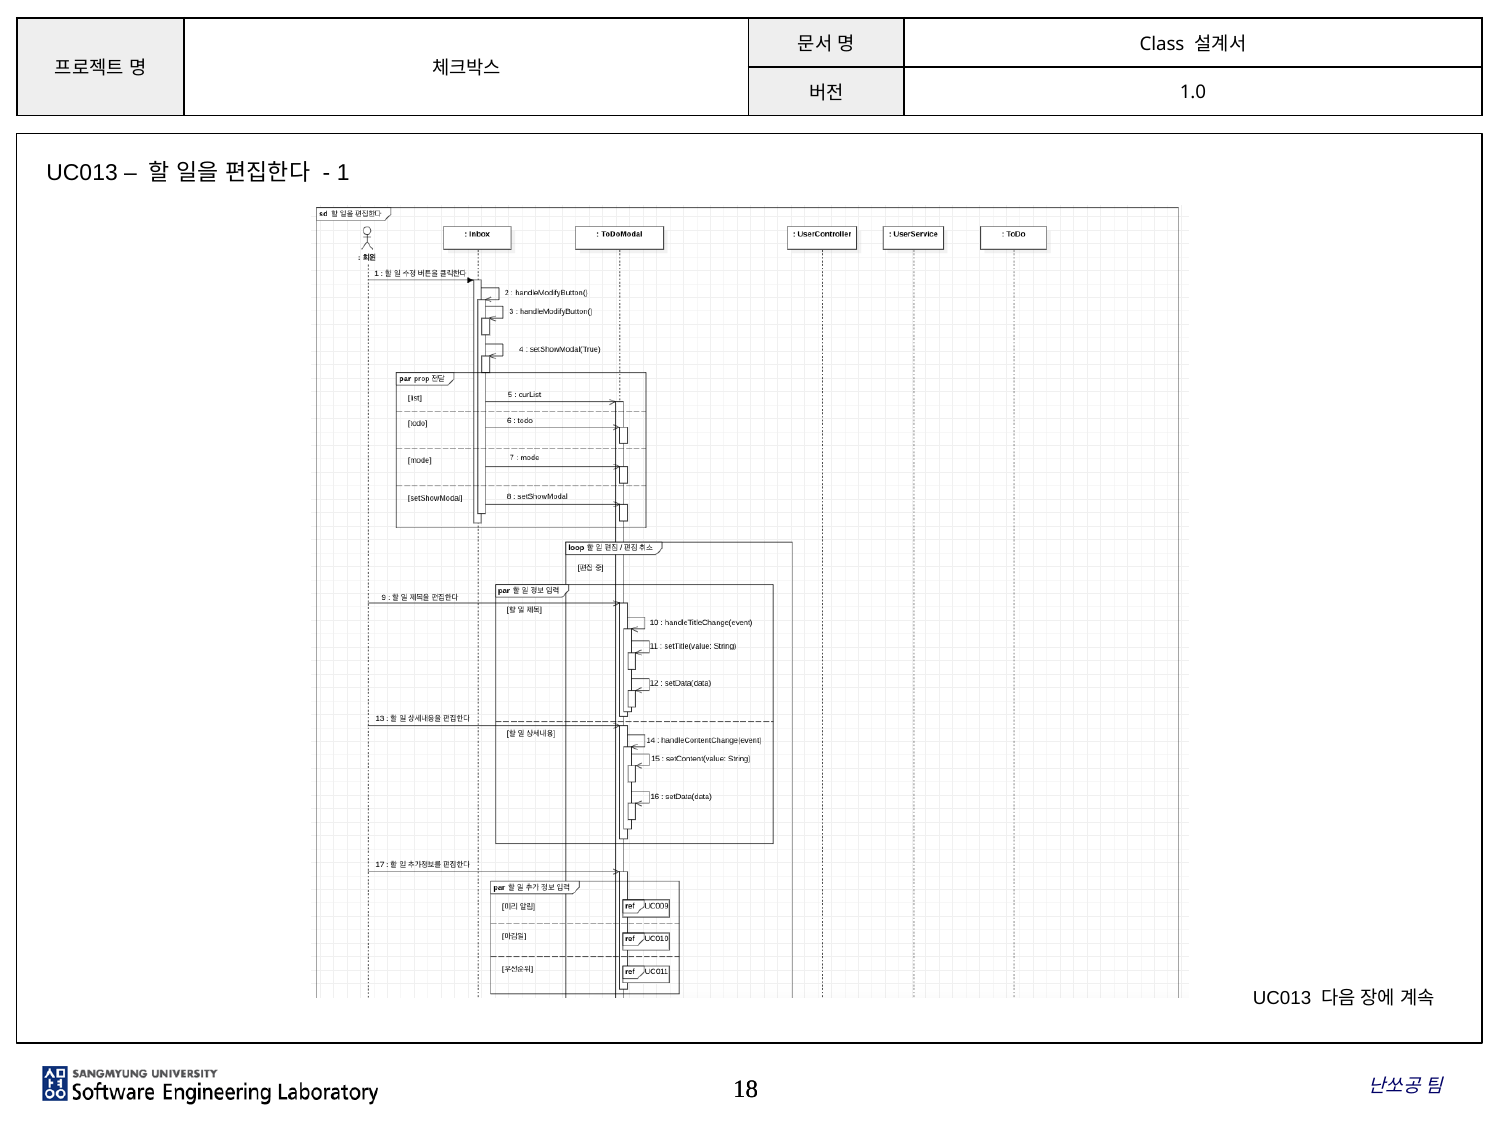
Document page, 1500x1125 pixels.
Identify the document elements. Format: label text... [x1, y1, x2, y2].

text_box UC013 다음 장에 계속 [1238, 978, 1451, 1016]
picture [311, 205, 1189, 998]
footer 난쏘공 팀 [994, 1060, 1454, 1110]
picture [42, 1066, 382, 1106]
text_box UC013 – 할 일을 편집한다 - 1 [31, 149, 365, 193]
